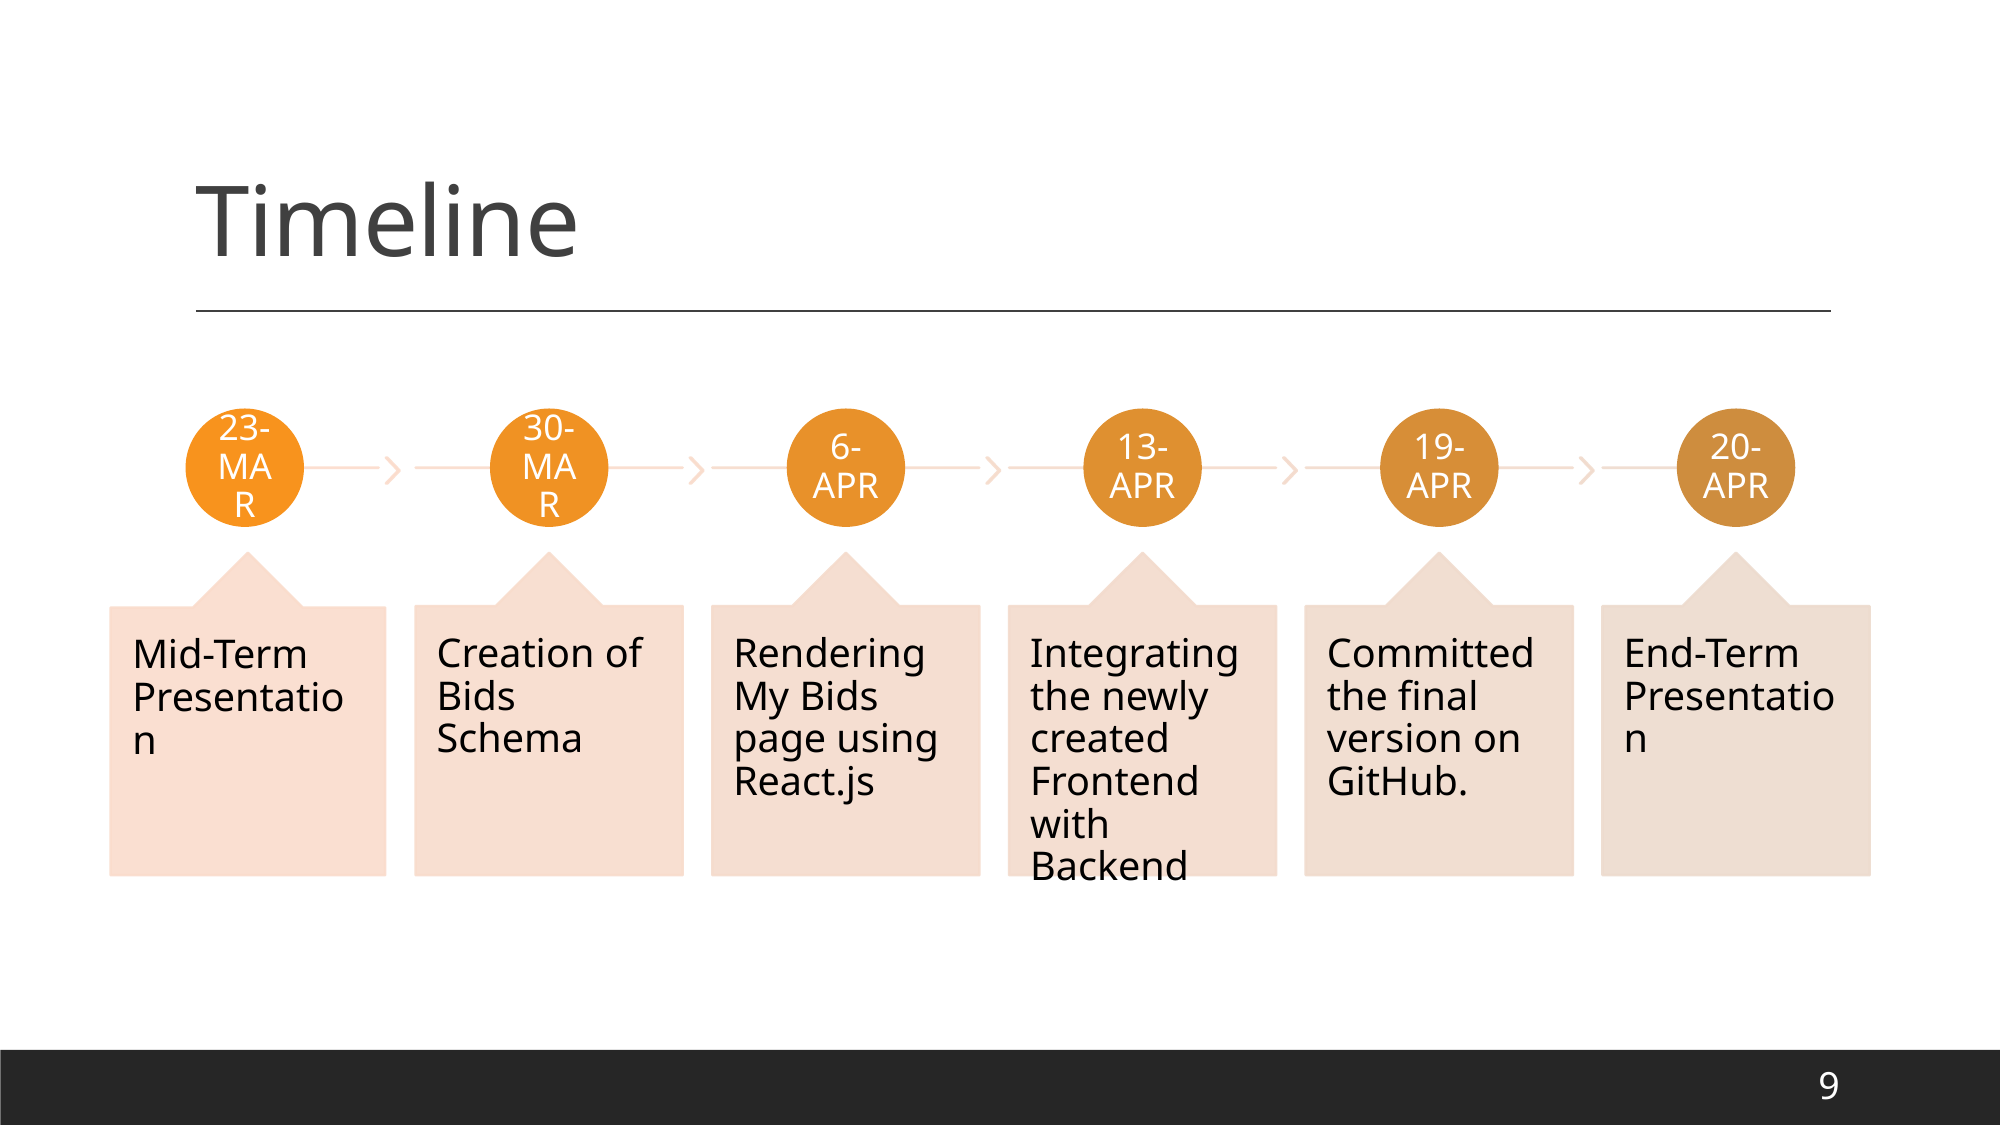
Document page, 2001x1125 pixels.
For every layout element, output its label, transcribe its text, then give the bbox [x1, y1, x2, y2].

slide_number 9 [1803, 1057, 1932, 1118]
title Timeline [180, 47, 1830, 285]
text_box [109, 372, 1901, 913]
